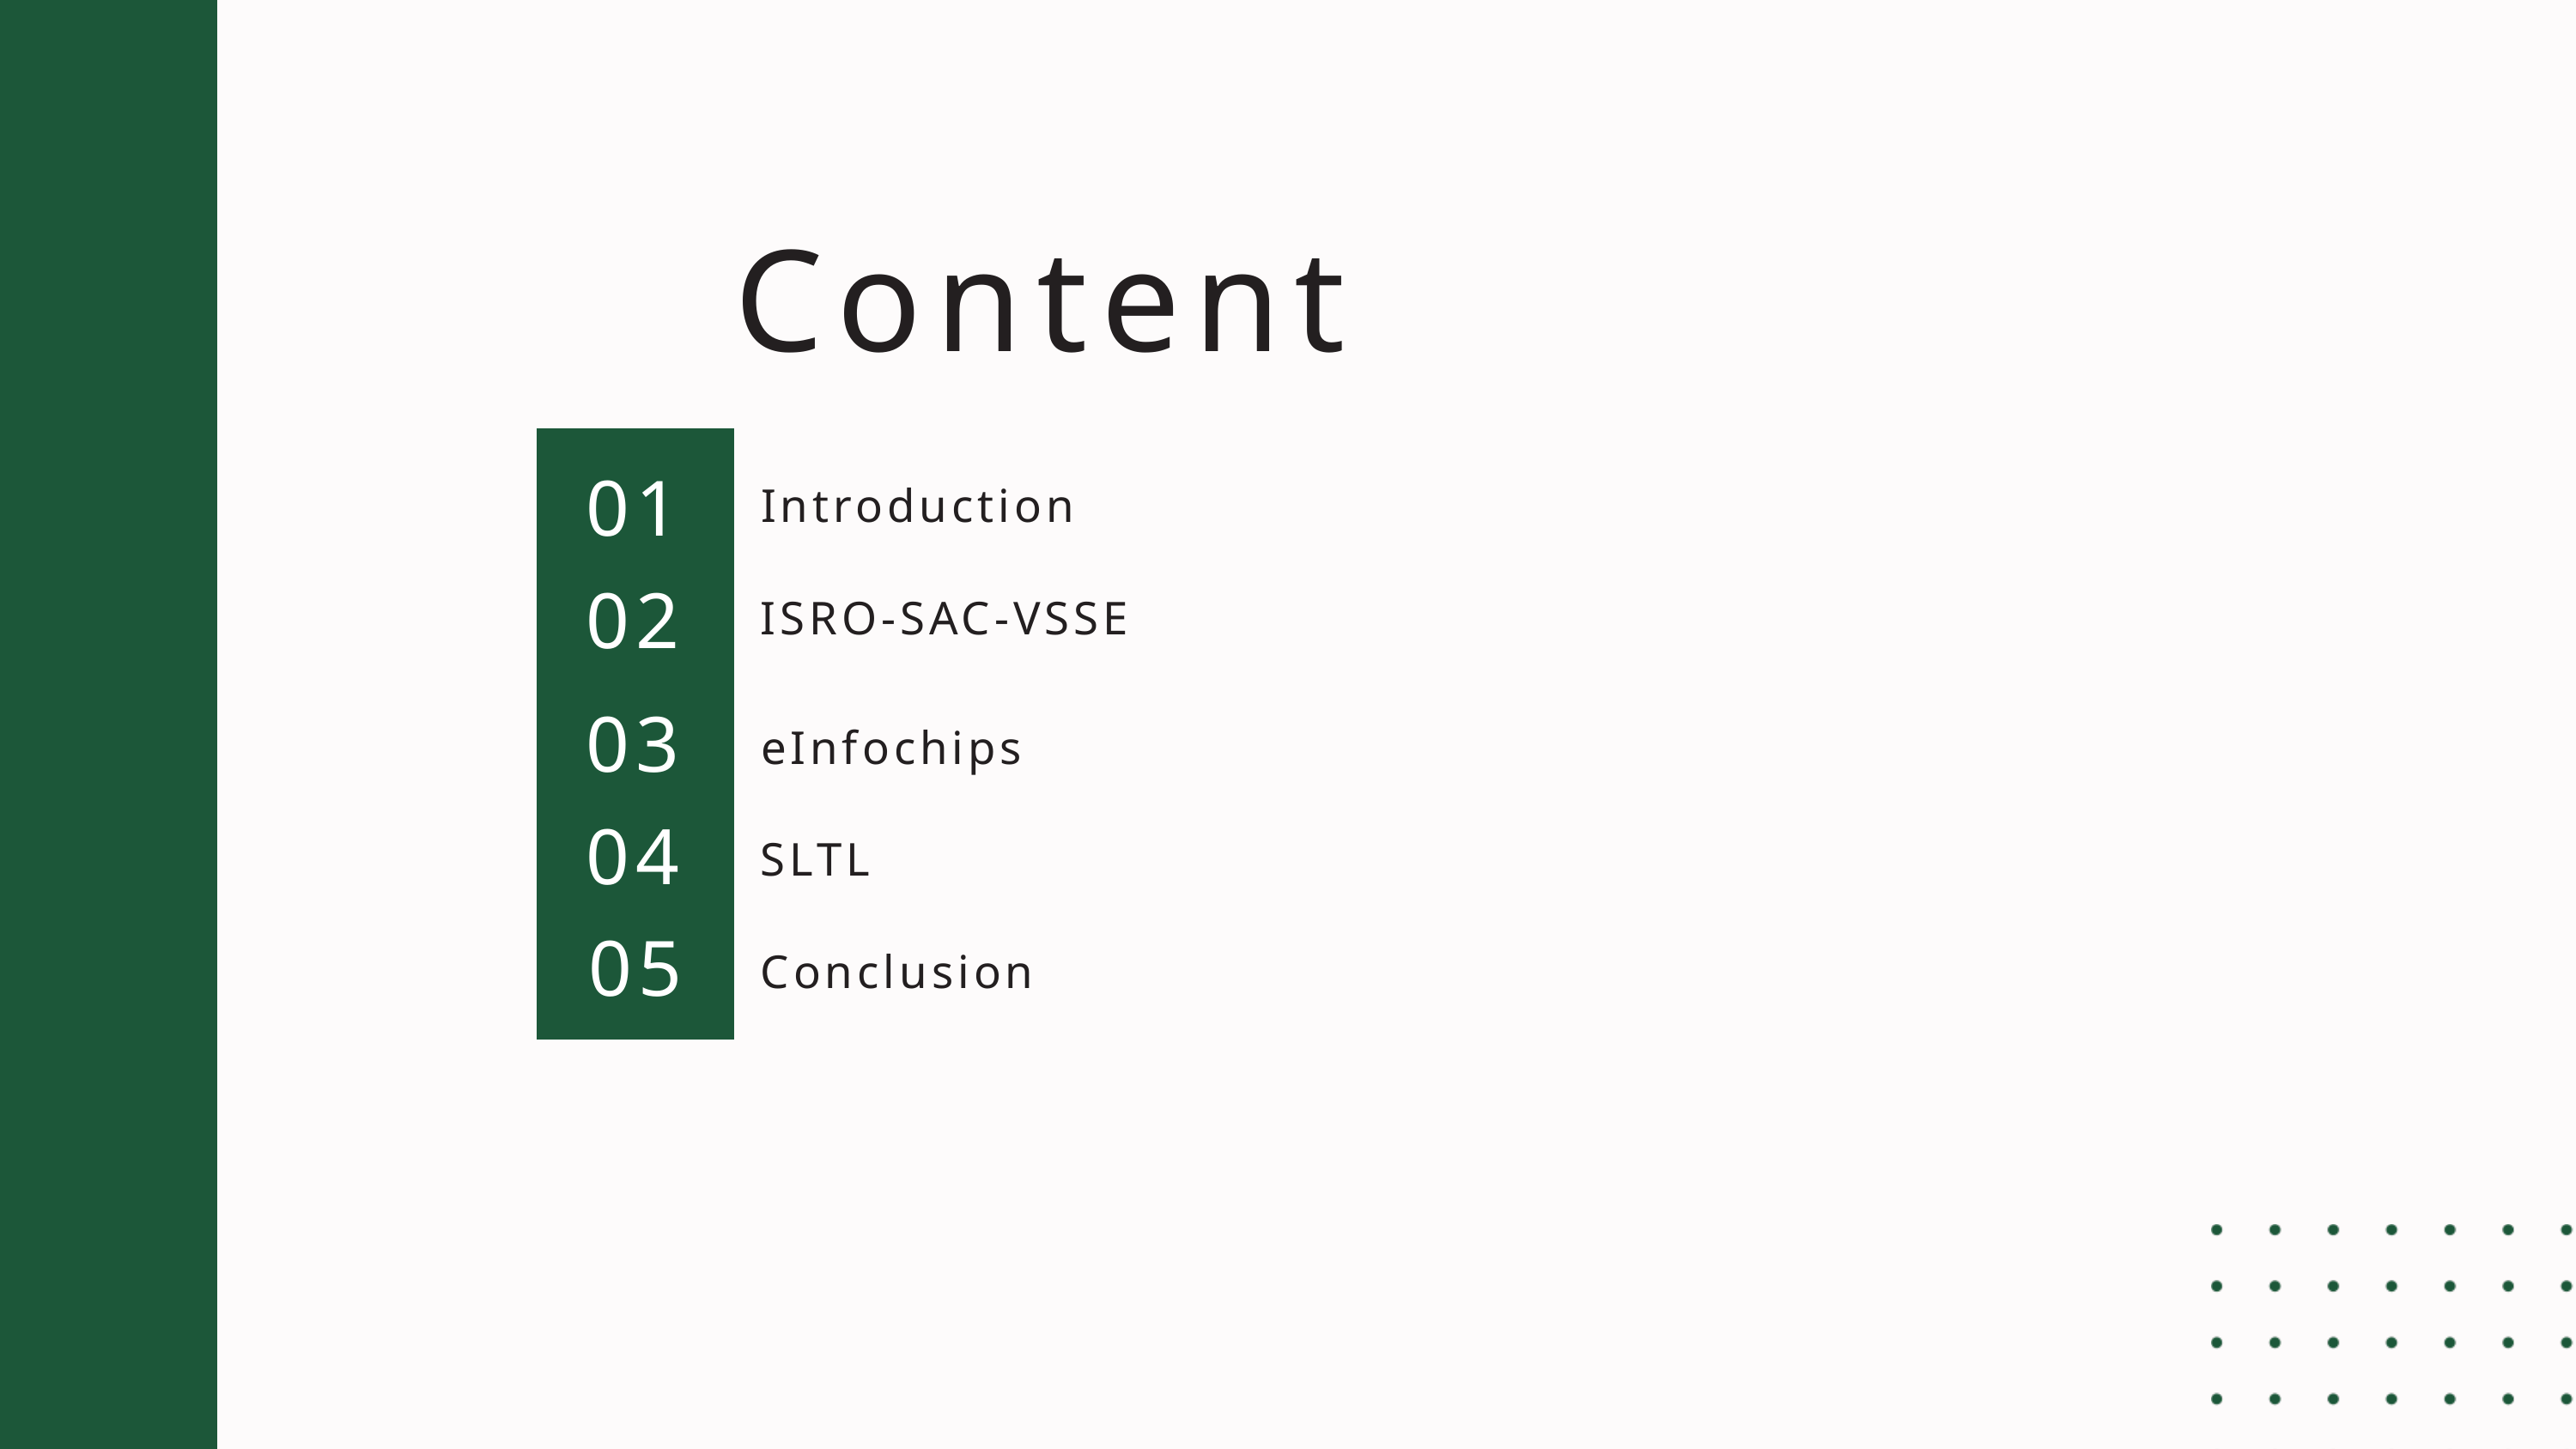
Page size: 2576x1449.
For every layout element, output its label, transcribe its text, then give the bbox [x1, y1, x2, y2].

text_box Introduction [760, 469, 1577, 532]
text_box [0, 0, 218, 1449]
text_box [2211, 1224, 2576, 1449]
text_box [537, 427, 735, 1040]
text_box SLTL [760, 822, 1617, 885]
text_box eInfochips [760, 711, 1577, 773]
text_box ISRO-SAC-VSSE [760, 581, 1617, 644]
text_box Content [734, 185, 1532, 380]
text_box Conclusion [760, 935, 1617, 998]
